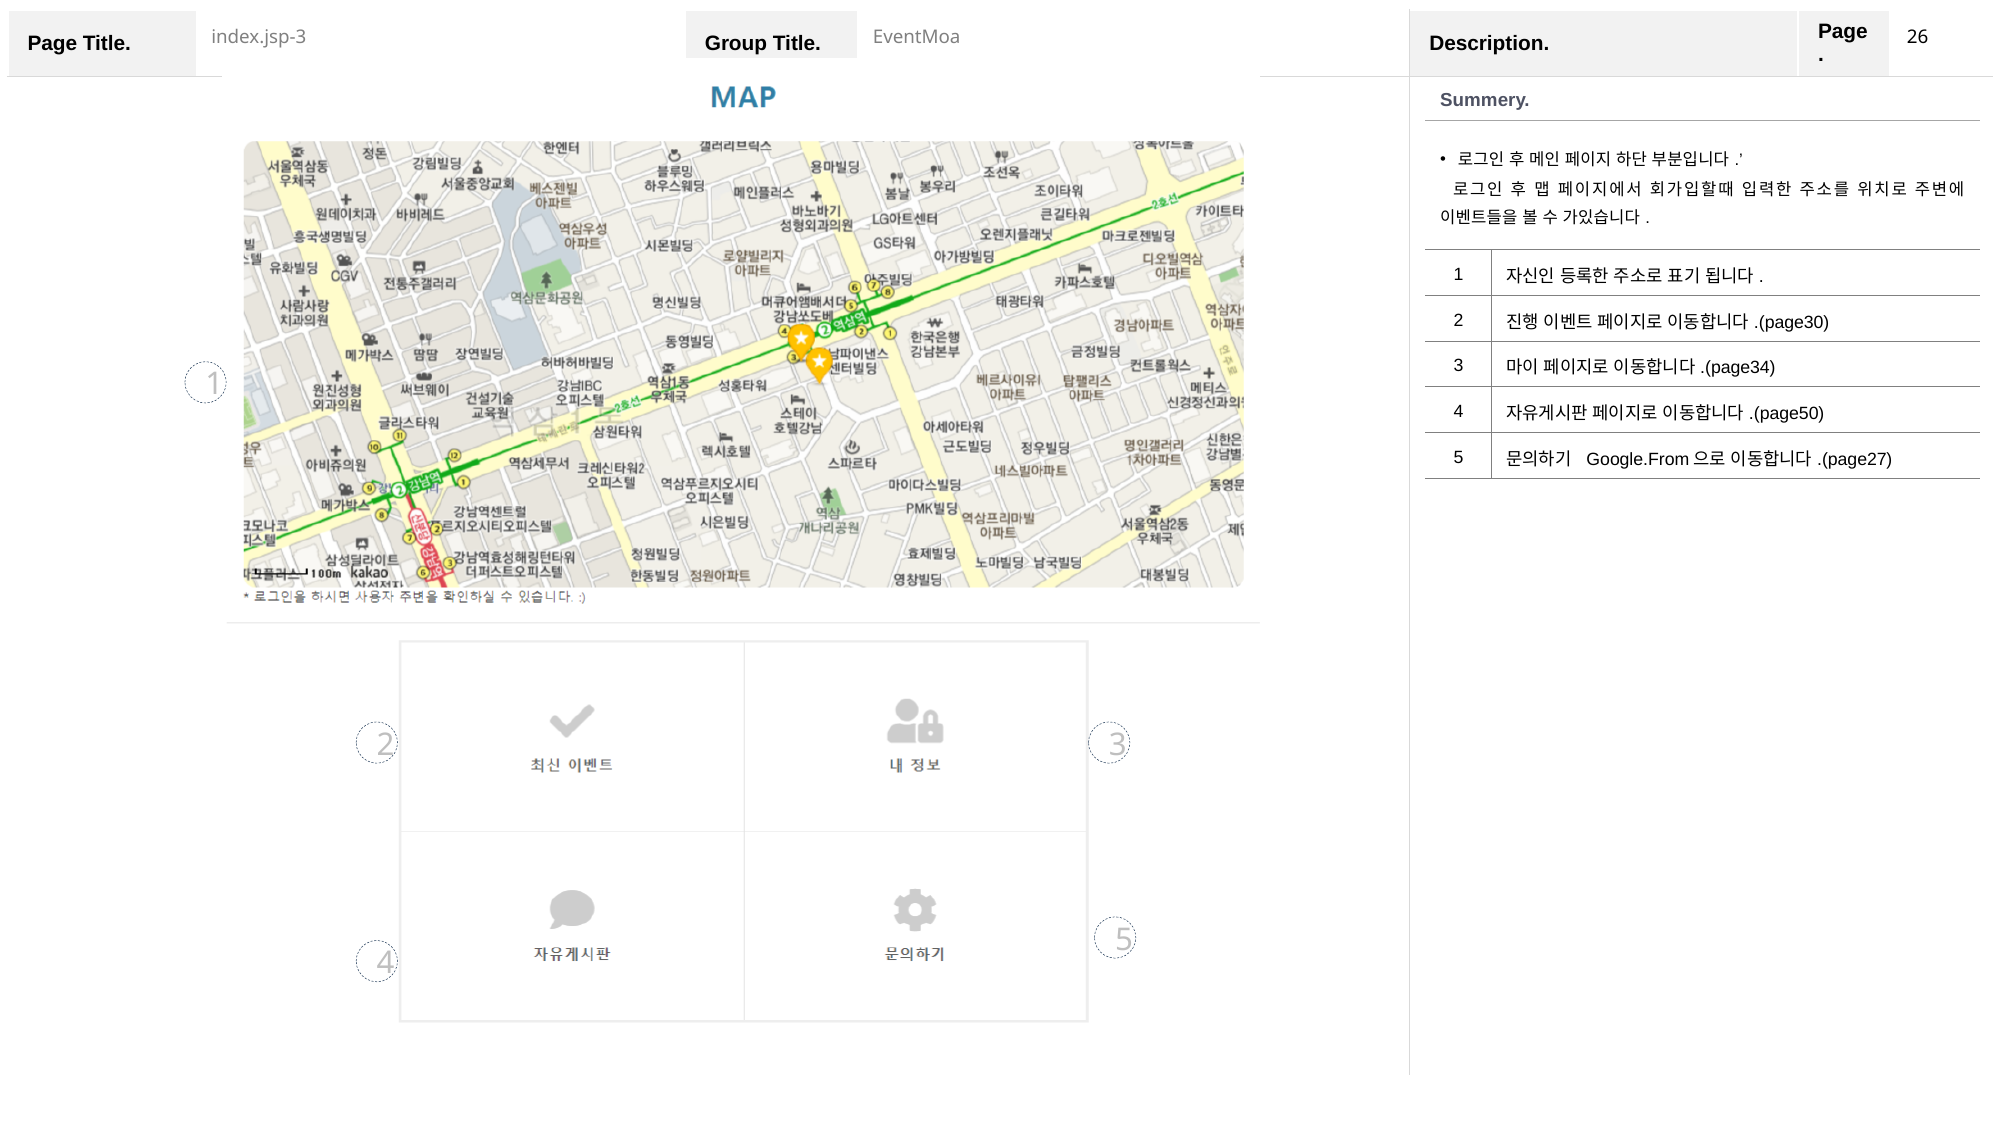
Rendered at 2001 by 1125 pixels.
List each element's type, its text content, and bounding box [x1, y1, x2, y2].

table_cell 5 [1425, 433, 1491, 478]
table_cell 마이 페이지로 이동합니다.(page34) [1492, 342, 1980, 386]
table_cell 자유게시판 페이지로 이동합니다.(page50) [1492, 387, 1980, 432]
table_cell 1 [1425, 250, 1491, 295]
table_cell 진행 이벤트 페이지로 이동합니다.(page30) [1492, 296, 1980, 341]
table_cell 3 [1425, 342, 1491, 386]
table_cell 로그인 후 메인 페이지 하단 부분입니다.’ 로그인 후 맵 페이지에서 회가입할때 입력한 주소를 위치로 주변에 이벤트들을 볼 수 가있습니다. [1425, 121, 1980, 249]
text_box 26 [1892, 17, 2000, 58]
picture [222, 58, 1261, 1107]
list EventMoa [858, 18, 1405, 55]
table_cell 2 [1425, 296, 1491, 341]
table_cell 자신인 등록한 주소로 표기 됩니다. [1492, 250, 1980, 295]
list index.jsp-3 [196, 18, 684, 55]
table_header Summery. [1425, 78, 1980, 120]
text_box 1 [182, 359, 217, 406]
table_cell 4 [1425, 387, 1491, 432]
table_cell 문의하기 Google.From으로 이동합니다.(page27) [1492, 433, 1980, 478]
